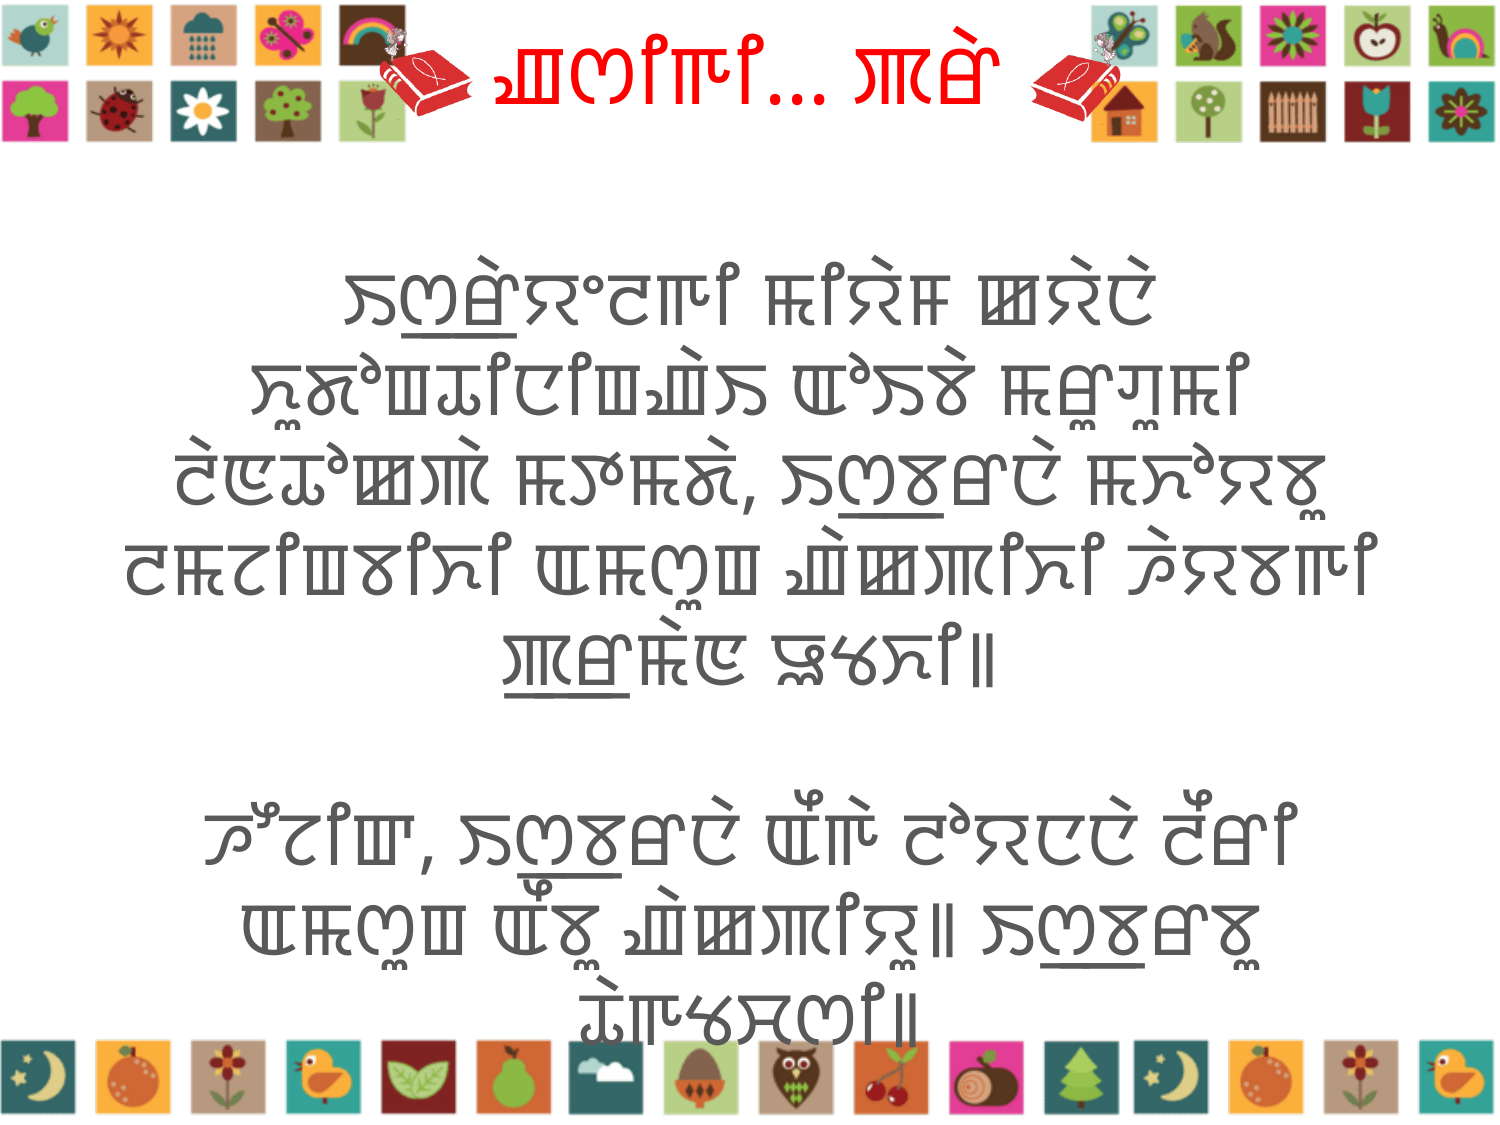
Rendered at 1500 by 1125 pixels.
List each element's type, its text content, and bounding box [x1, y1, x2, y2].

text_box ꯏꯁ꯭ꯔꯥꯌꯦꯂꯒꯤ ꯃꯤꯌꯥꯝ ꯀꯌꯥꯅꯥ ꯈꯨꯗꯣꯡꯊꯤꯅꯤꯡꯉꯥꯏ ꯑꯣꯏꯕꯥ ꯃꯔꯨꯚꯨꯃꯤ ꯂꯥꯟꯊꯣꯀꯄꯥ ꯃꯇꯃꯗꯥ, ꯏꯁ꯭ꯕꯔꯅꯥ ꯃꯈꯣꯌꯕꯨ ꯂꯃꯖꯤꯡꯕꯤꯈꯤ ꯑꯃꯁꯨꯡ ꯉꯥꯀꯄꯤꯈꯤ ꯍꯥꯌꯕꯒꯤ ꯄ꯭ꯔꯃꯥꯟ ꯎꯠꯈꯤ꯫ ꯍꯧꯖꯤꯛ, ꯏꯁ꯭ꯕꯔꯅꯥ ꯑꯩꯒꯥ ꯂꯣꯌꯅꯅꯥ ꯂꯩꯔꯤ ꯑꯃꯁꯨꯡ ꯑꯩꯕꯨ ꯉꯥꯀꯄꯤꯌꯨ꯫ ꯏꯁ꯭ꯕꯔꯕꯨ ꯊꯥꯒꯠꯆꯁꯤ꯫ [76, 243, 1424, 1027]
picture [998, 3, 1500, 150]
text_box ꯉꯁꯤꯒꯤ... ꯄꯔꯥ [425, 13, 1078, 129]
picture [0, 3, 505, 150]
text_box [0, 1028, 1500, 1118]
